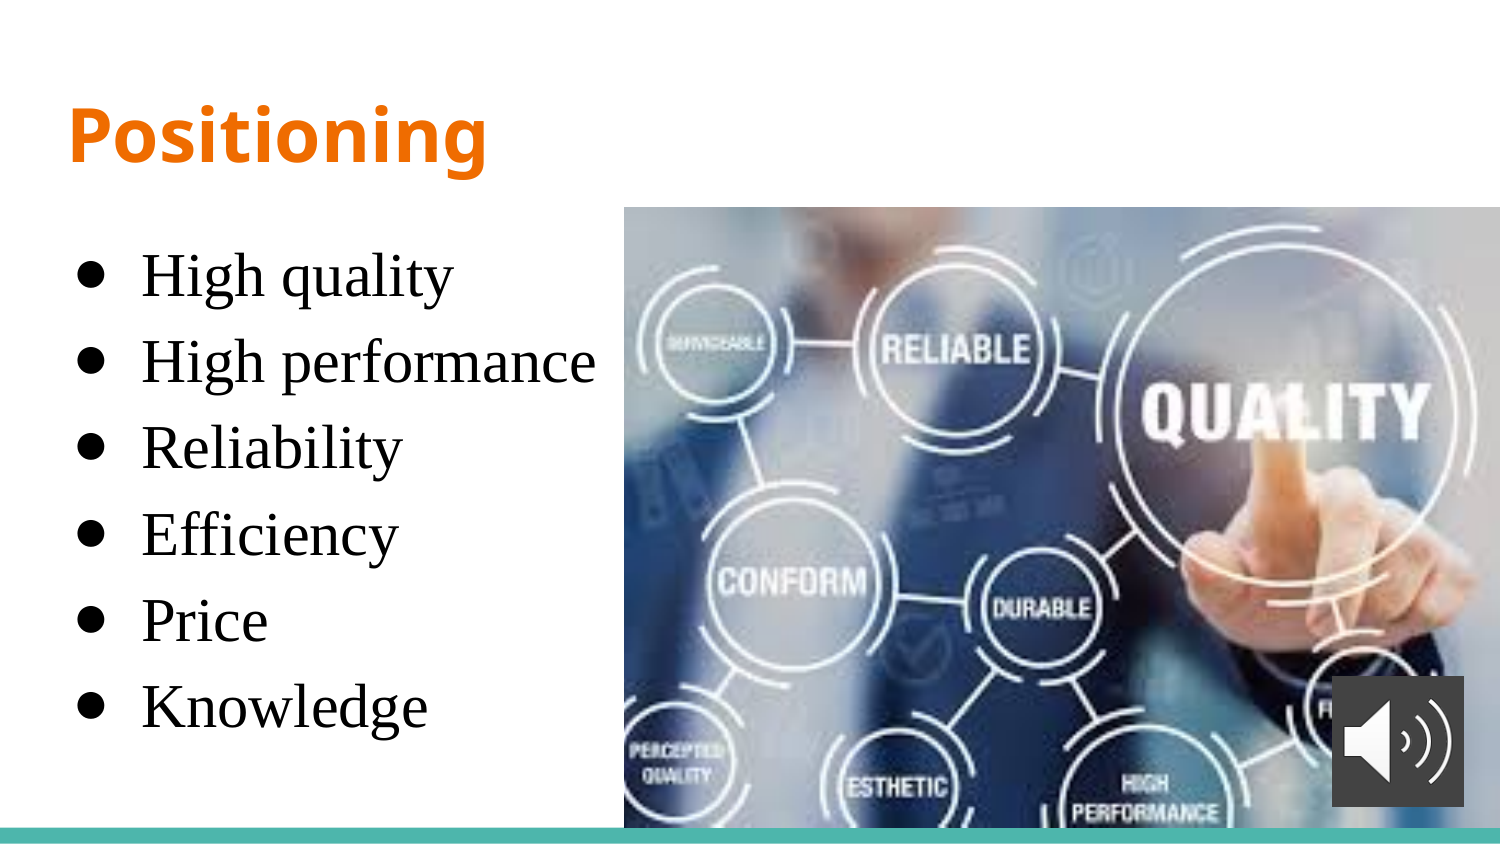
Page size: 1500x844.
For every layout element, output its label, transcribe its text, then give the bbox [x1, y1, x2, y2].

picture [623, 207, 1500, 828]
list High quality High performance Reliability Efficiency Price Knowledge [51, 207, 622, 750]
title Positioning [51, 72, 1449, 189]
